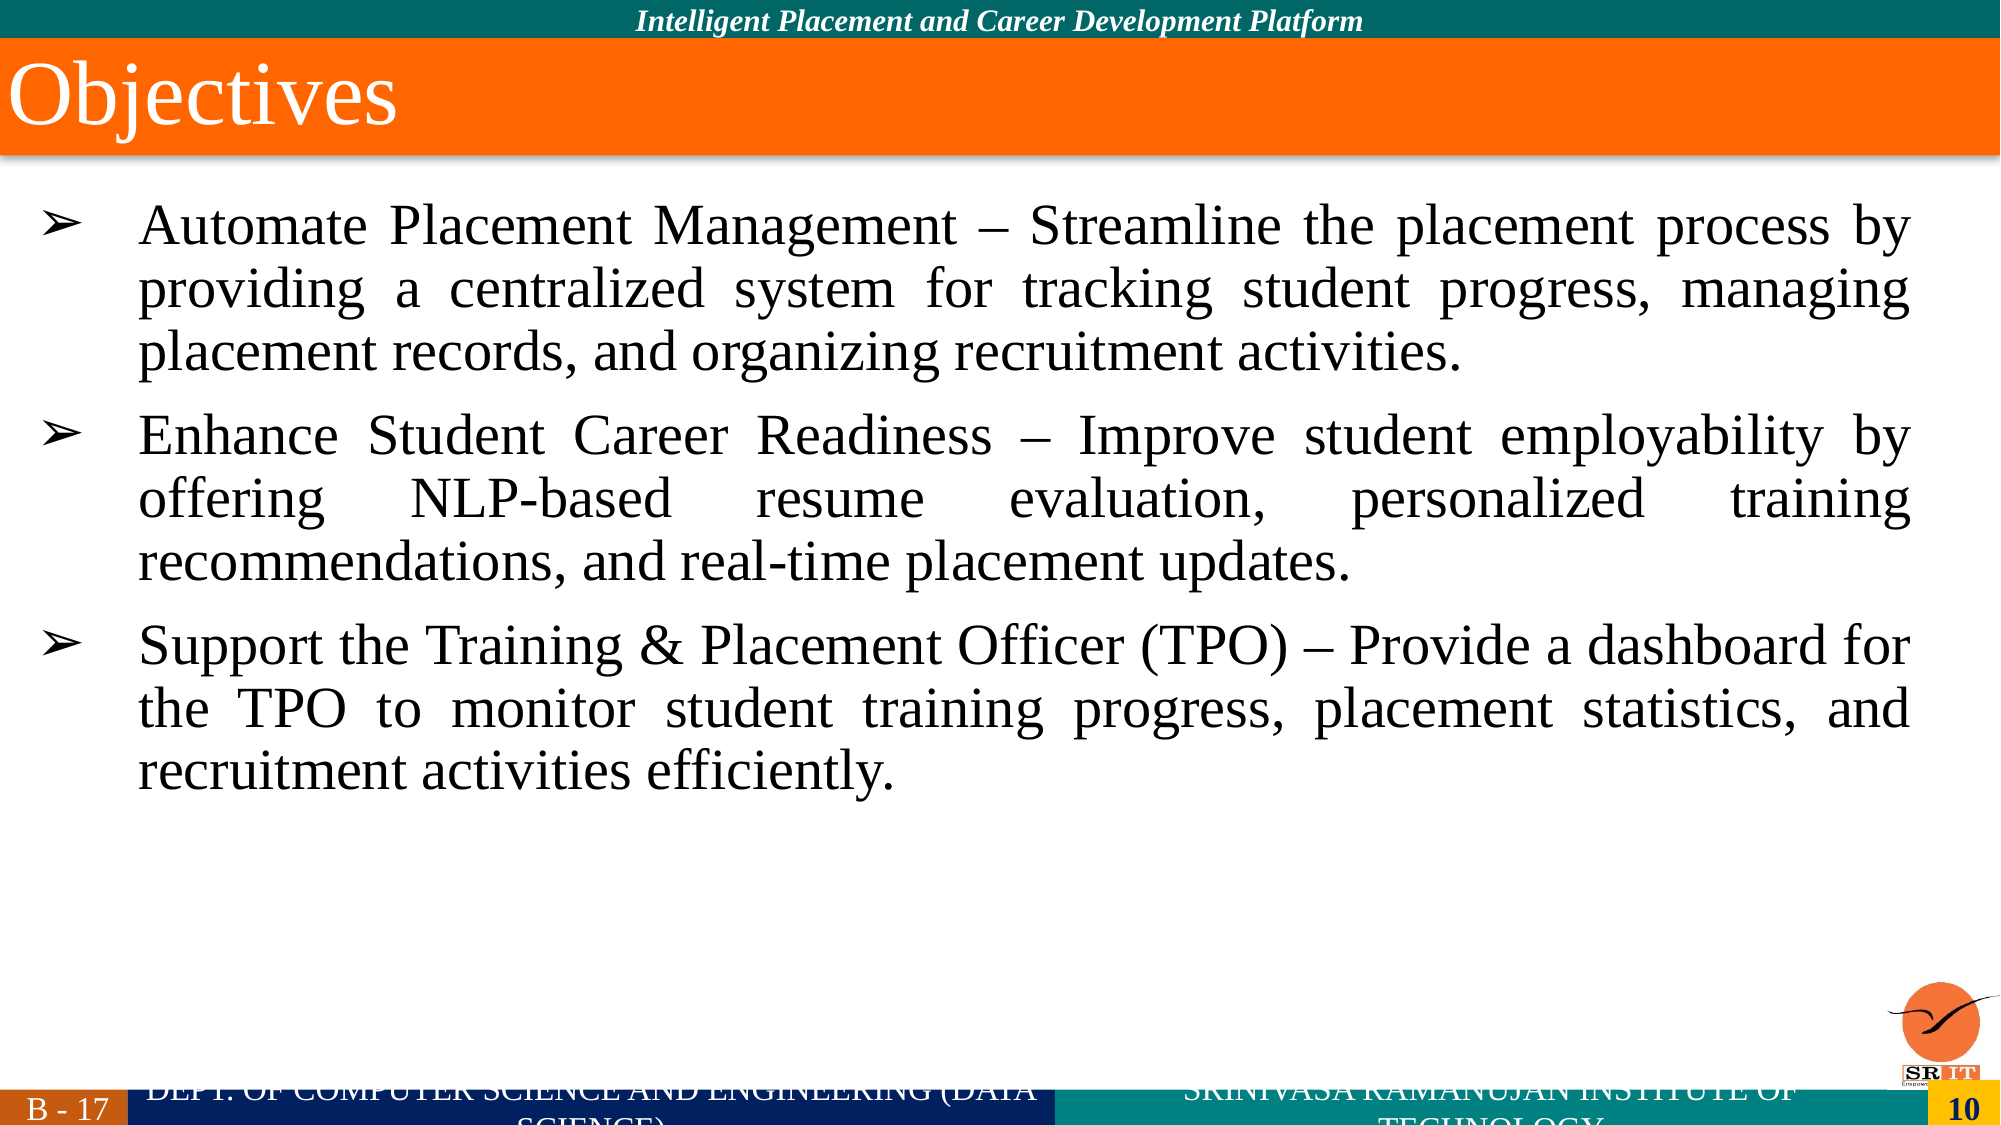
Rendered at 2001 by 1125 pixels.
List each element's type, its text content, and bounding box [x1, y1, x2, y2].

picture [1887, 977, 2000, 1090]
title Objectives [0, 37, 2000, 156]
list Automate Placement Management – Streamline the placement process by providing a centralized system for tracking student progress, managing placement records, and organizing recruitment activities. Enhance Student Career Readiness – Improve student employability by offering NLP-based resume evaluation, personalized training recommendations, and real-time placement updates. Support the Training & Placement Officer (TPO) – Provide a dashboard for the TPO to monitor student training progress, placement statistics, and recruitment activities efficiently. [0, 186, 1921, 939]
text_box 10 [1928, 1079, 2000, 1125]
